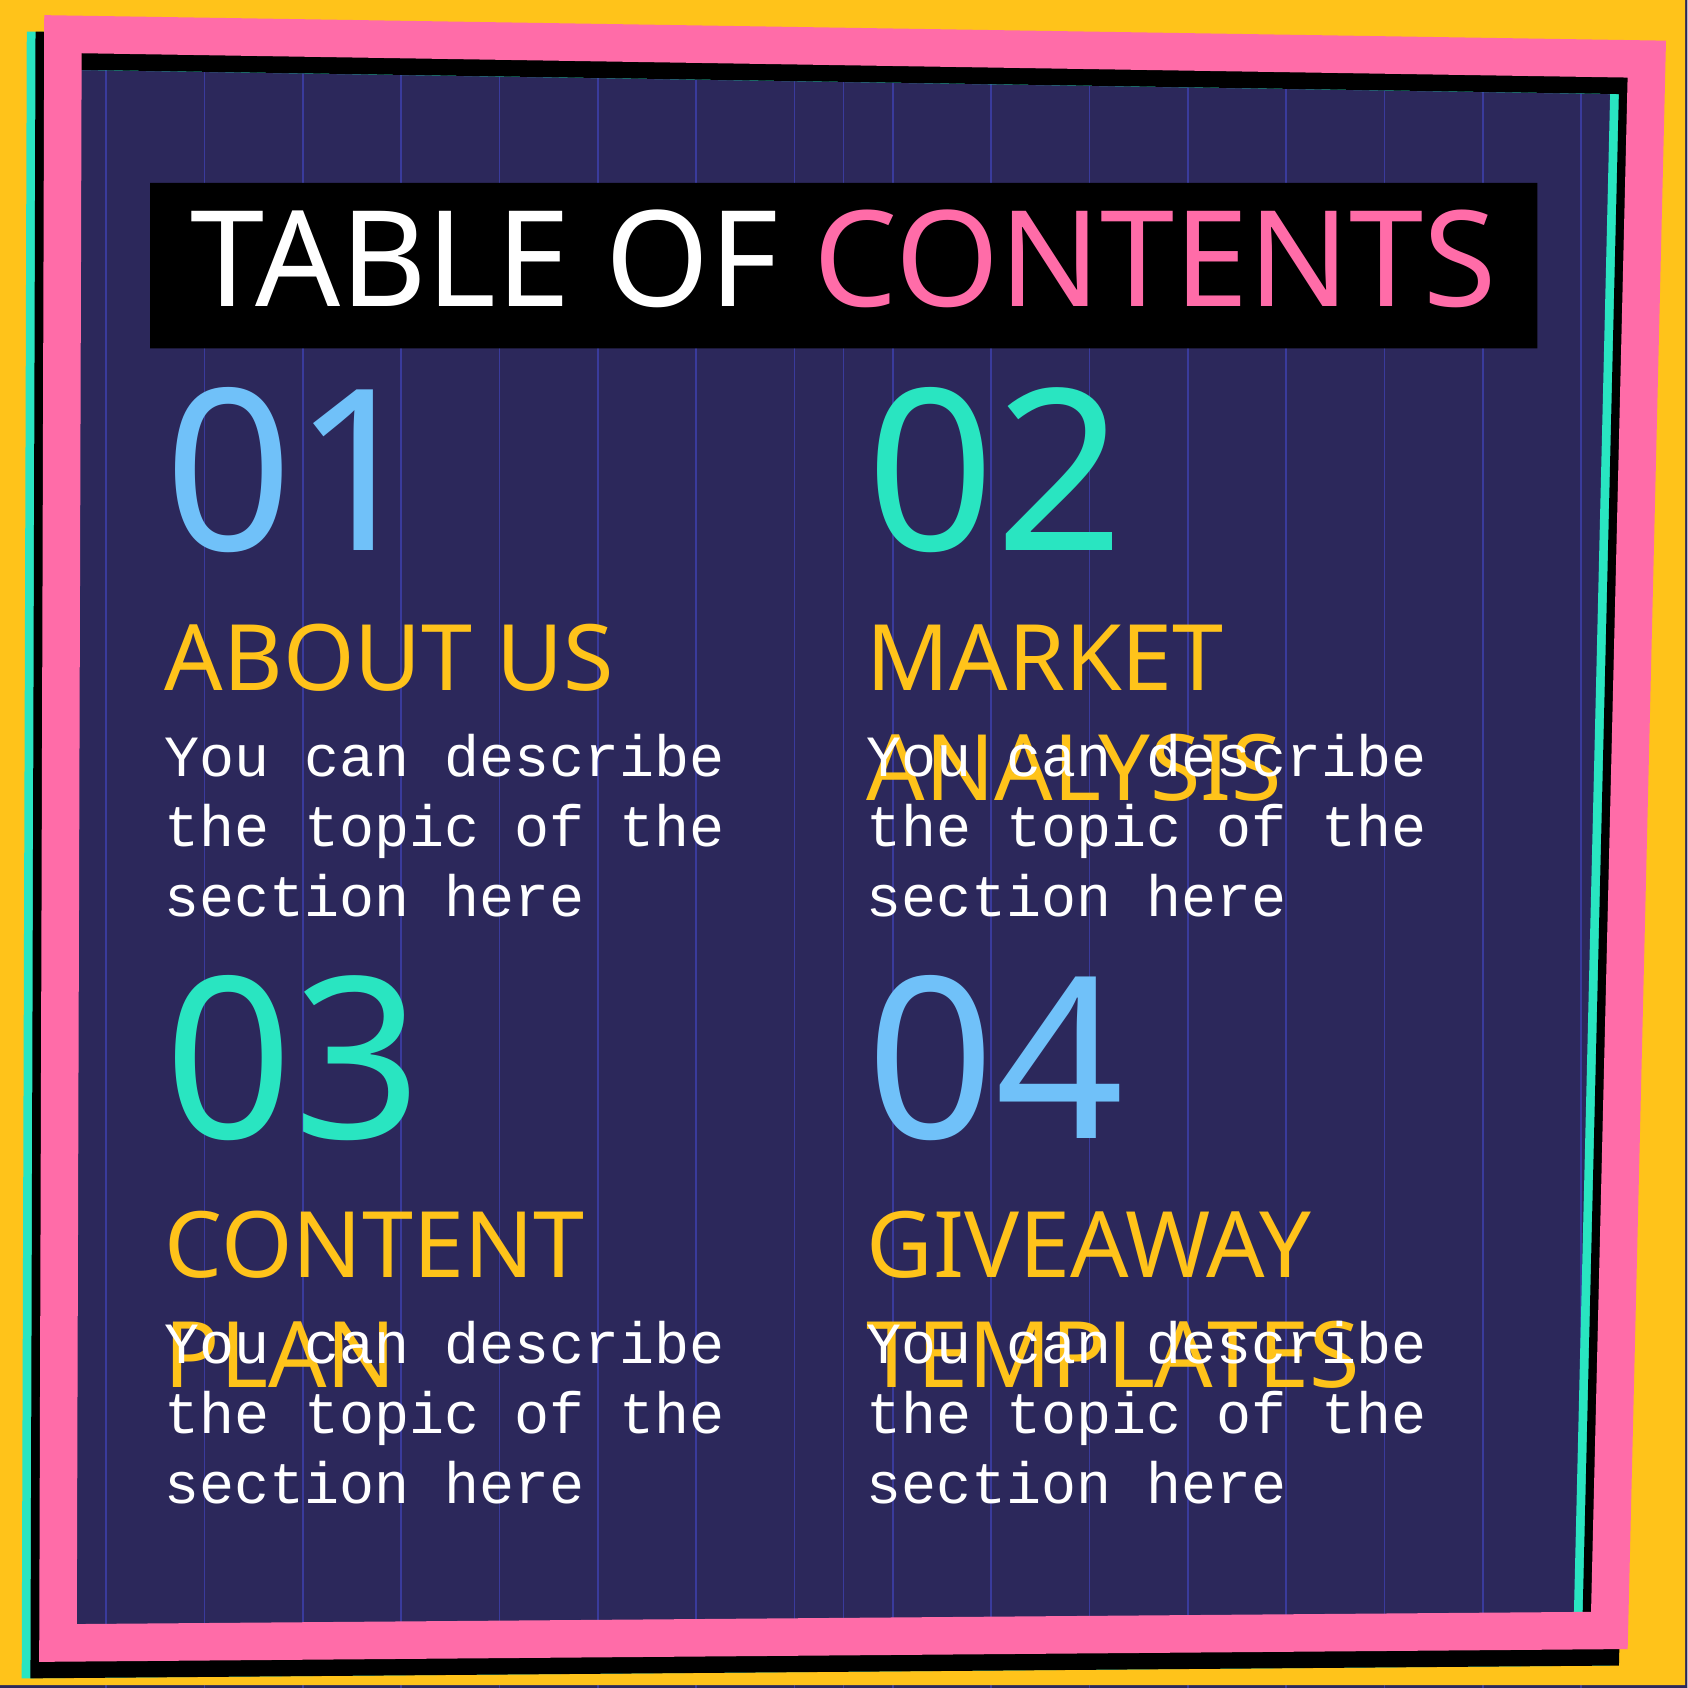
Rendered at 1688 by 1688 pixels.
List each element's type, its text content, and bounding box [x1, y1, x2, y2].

subtitle You can describe the topic of the section here [851, 717, 1553, 950]
title 04 [851, 965, 1552, 1186]
subtitle You can describe the topic of the section here [851, 1305, 1553, 1538]
subtitle ABOUT US [149, 598, 851, 717]
title 01 [149, 377, 850, 599]
subtitle GIVEAWAY TEMPLATES [851, 1186, 1553, 1305]
subtitle MARKET ANALYSIS [851, 598, 1553, 717]
subtitle CONTENT PLAN [149, 1186, 851, 1305]
subtitle You can describe the topic of the section here [149, 1305, 851, 1538]
subtitle You can describe the topic of the section here [149, 717, 851, 950]
title 03 [149, 965, 850, 1186]
title TABLE OF CONTENTS [150, 182, 1538, 349]
title 02 [851, 377, 1552, 598]
